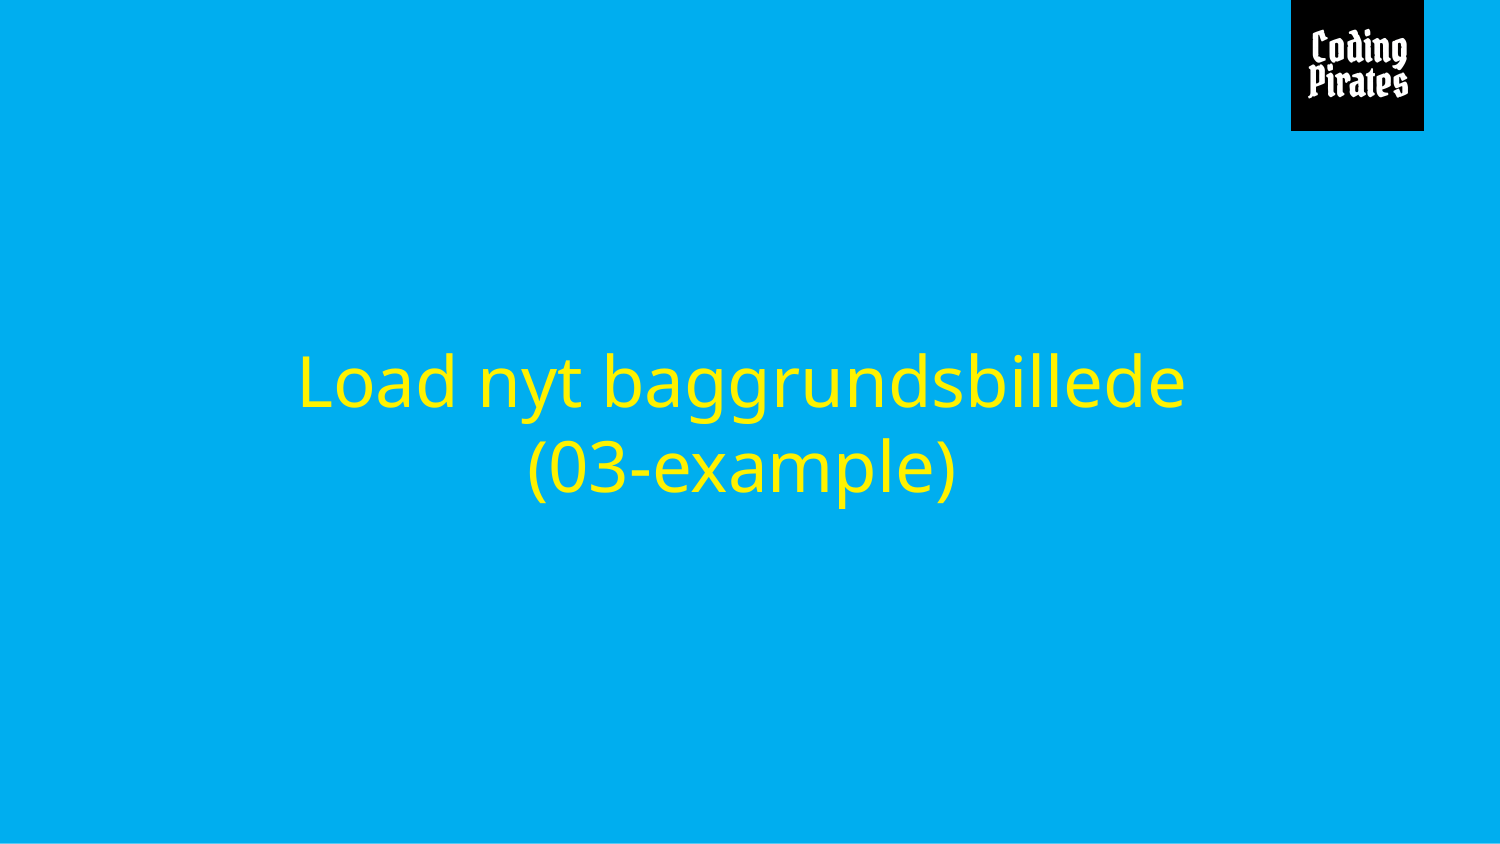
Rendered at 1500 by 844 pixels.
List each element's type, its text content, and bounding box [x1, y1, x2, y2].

picture [534, 491, 544, 503]
picture [840, 491, 845, 508]
picture [939, 491, 949, 503]
picture [1292, 0, 1423, 130]
title Load nyt baggrundsbillede (03-example) [12, 352, 1472, 491]
